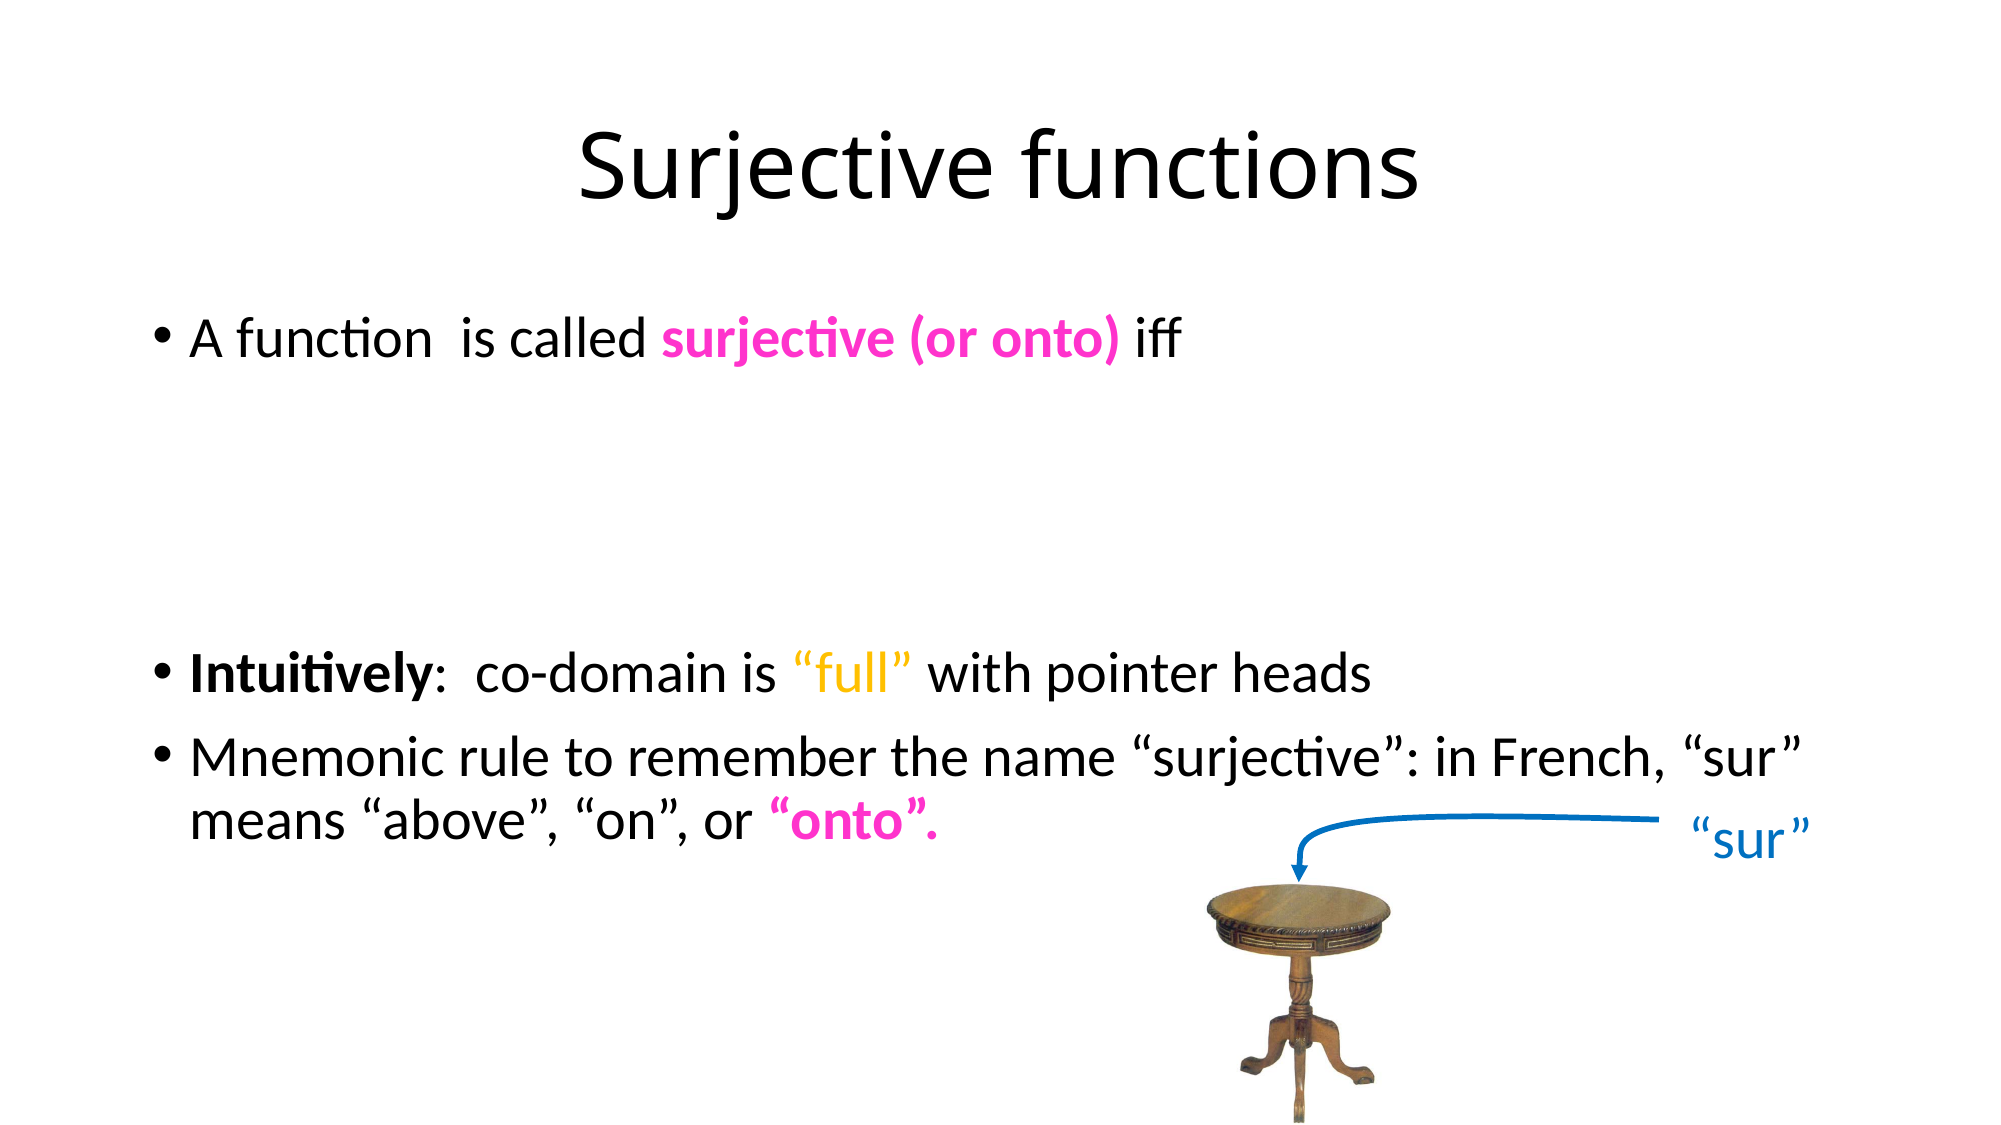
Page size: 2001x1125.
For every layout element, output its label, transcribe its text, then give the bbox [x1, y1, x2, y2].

title Surjective functions [137, 59, 1863, 278]
picture [1204, 878, 1393, 1125]
text_box [1292, 815, 1660, 878]
text_box “sur” [1673, 792, 1833, 878]
